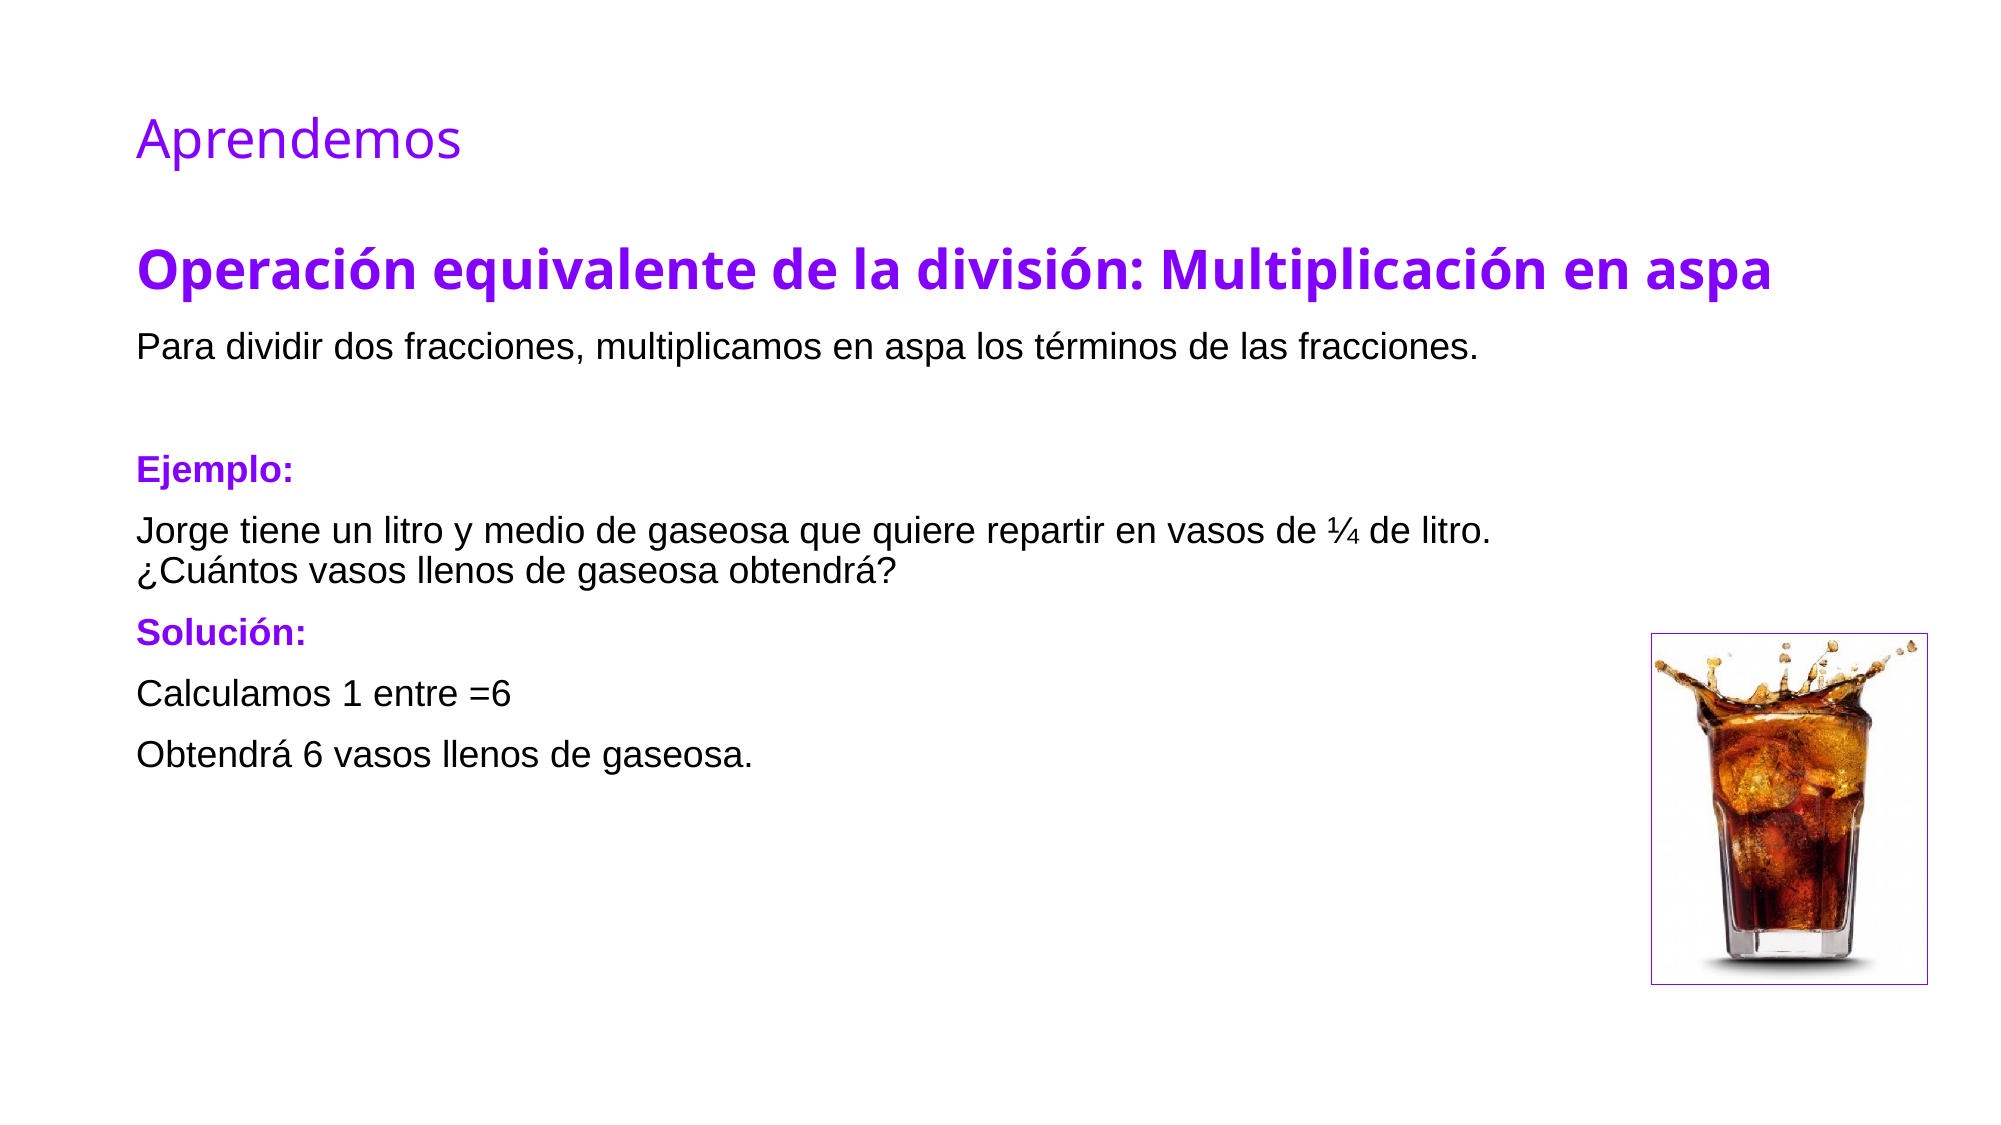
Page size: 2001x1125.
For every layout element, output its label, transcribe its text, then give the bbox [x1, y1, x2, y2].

picture [1651, 633, 1928, 985]
title Aprendemos [121, 110, 1882, 173]
list Operación equivalente de la división: Multiplicación en aspa [121, 226, 1882, 317]
